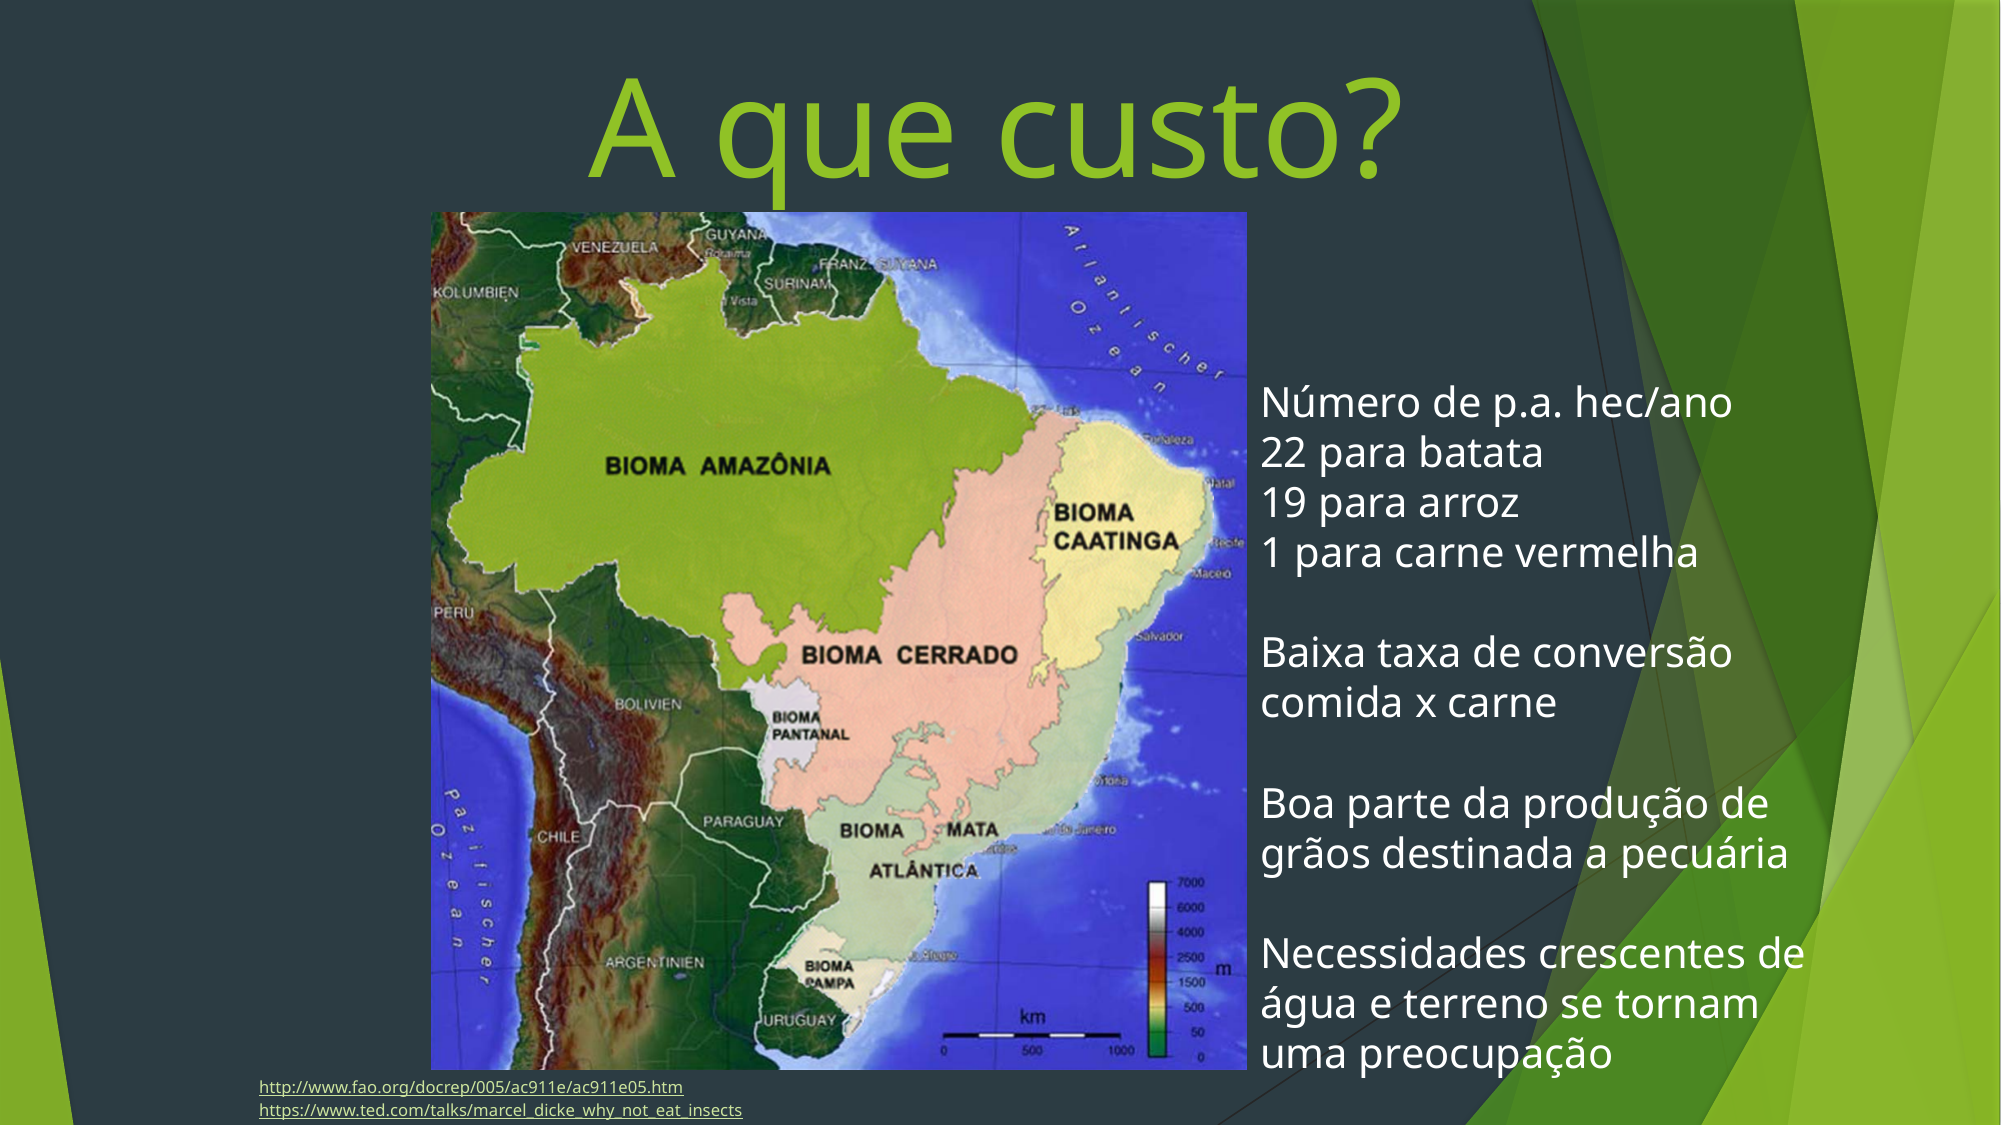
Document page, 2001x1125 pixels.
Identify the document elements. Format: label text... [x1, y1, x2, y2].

picture [431, 212, 1248, 1070]
text_box http://www.fao.org/docrep/005/ac911e/ac911e05.htm https://www.ted.com/talks/marcel_dicke_why_not_eat_insects [244, 1069, 1709, 1125]
text_box A que custo? [293, 32, 1700, 220]
text_box Número de p.a. hec/ano 22 para batata 19 para arroz 1 para carne vermelha Baixa taxa de conversão comida x carne Boa parte da produção de grãos destinada a pecuária Necessidades crescentes de água e terreno se tornam uma preocupação [1251, 368, 1832, 1084]
